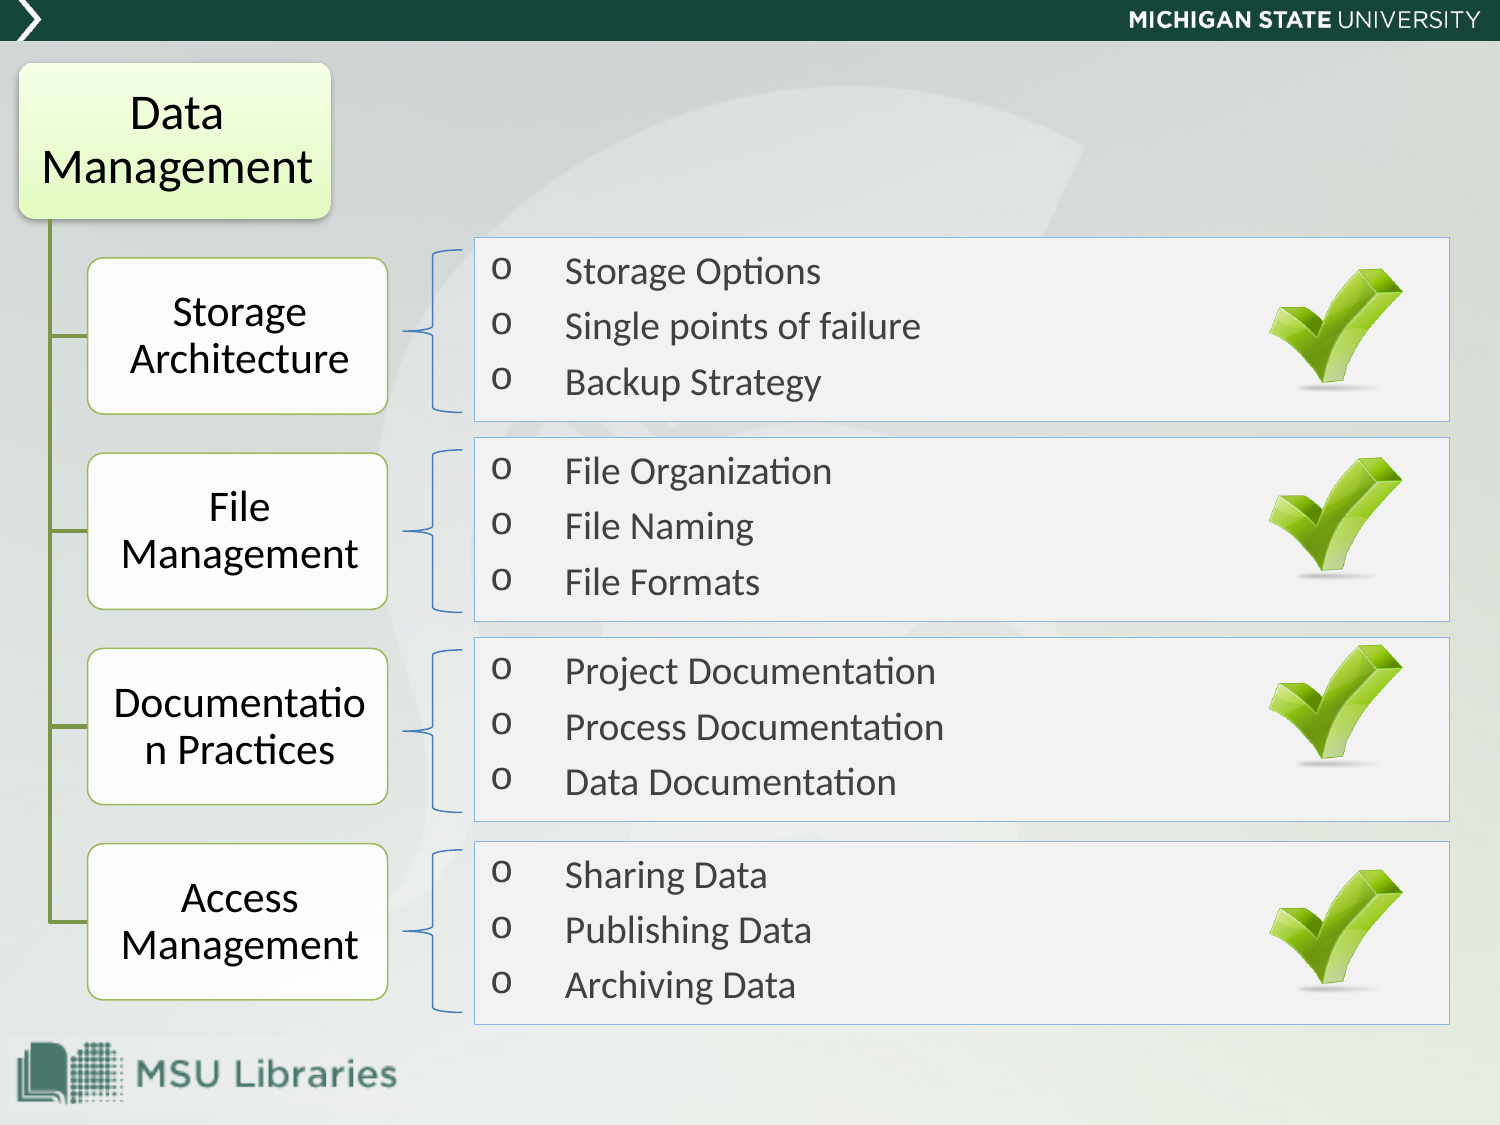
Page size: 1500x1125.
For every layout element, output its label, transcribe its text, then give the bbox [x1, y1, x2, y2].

text_box [429, 449, 463, 614]
text_box [429, 849, 463, 1014]
text_box File Organization File Naming File Formats [474, 437, 1450, 622]
picture [0, 0, 1500, 1125]
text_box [0, 62, 426, 1001]
text_box [429, 649, 463, 814]
text_box Sharing Data Publishing Data Archiving Data [474, 841, 1450, 1025]
text_box [429, 249, 463, 414]
text_box Project Documentation Process Documentation Data Documentation [474, 637, 1450, 822]
text_box Storage Options Single points of failure Backup Strategy [474, 237, 1450, 422]
